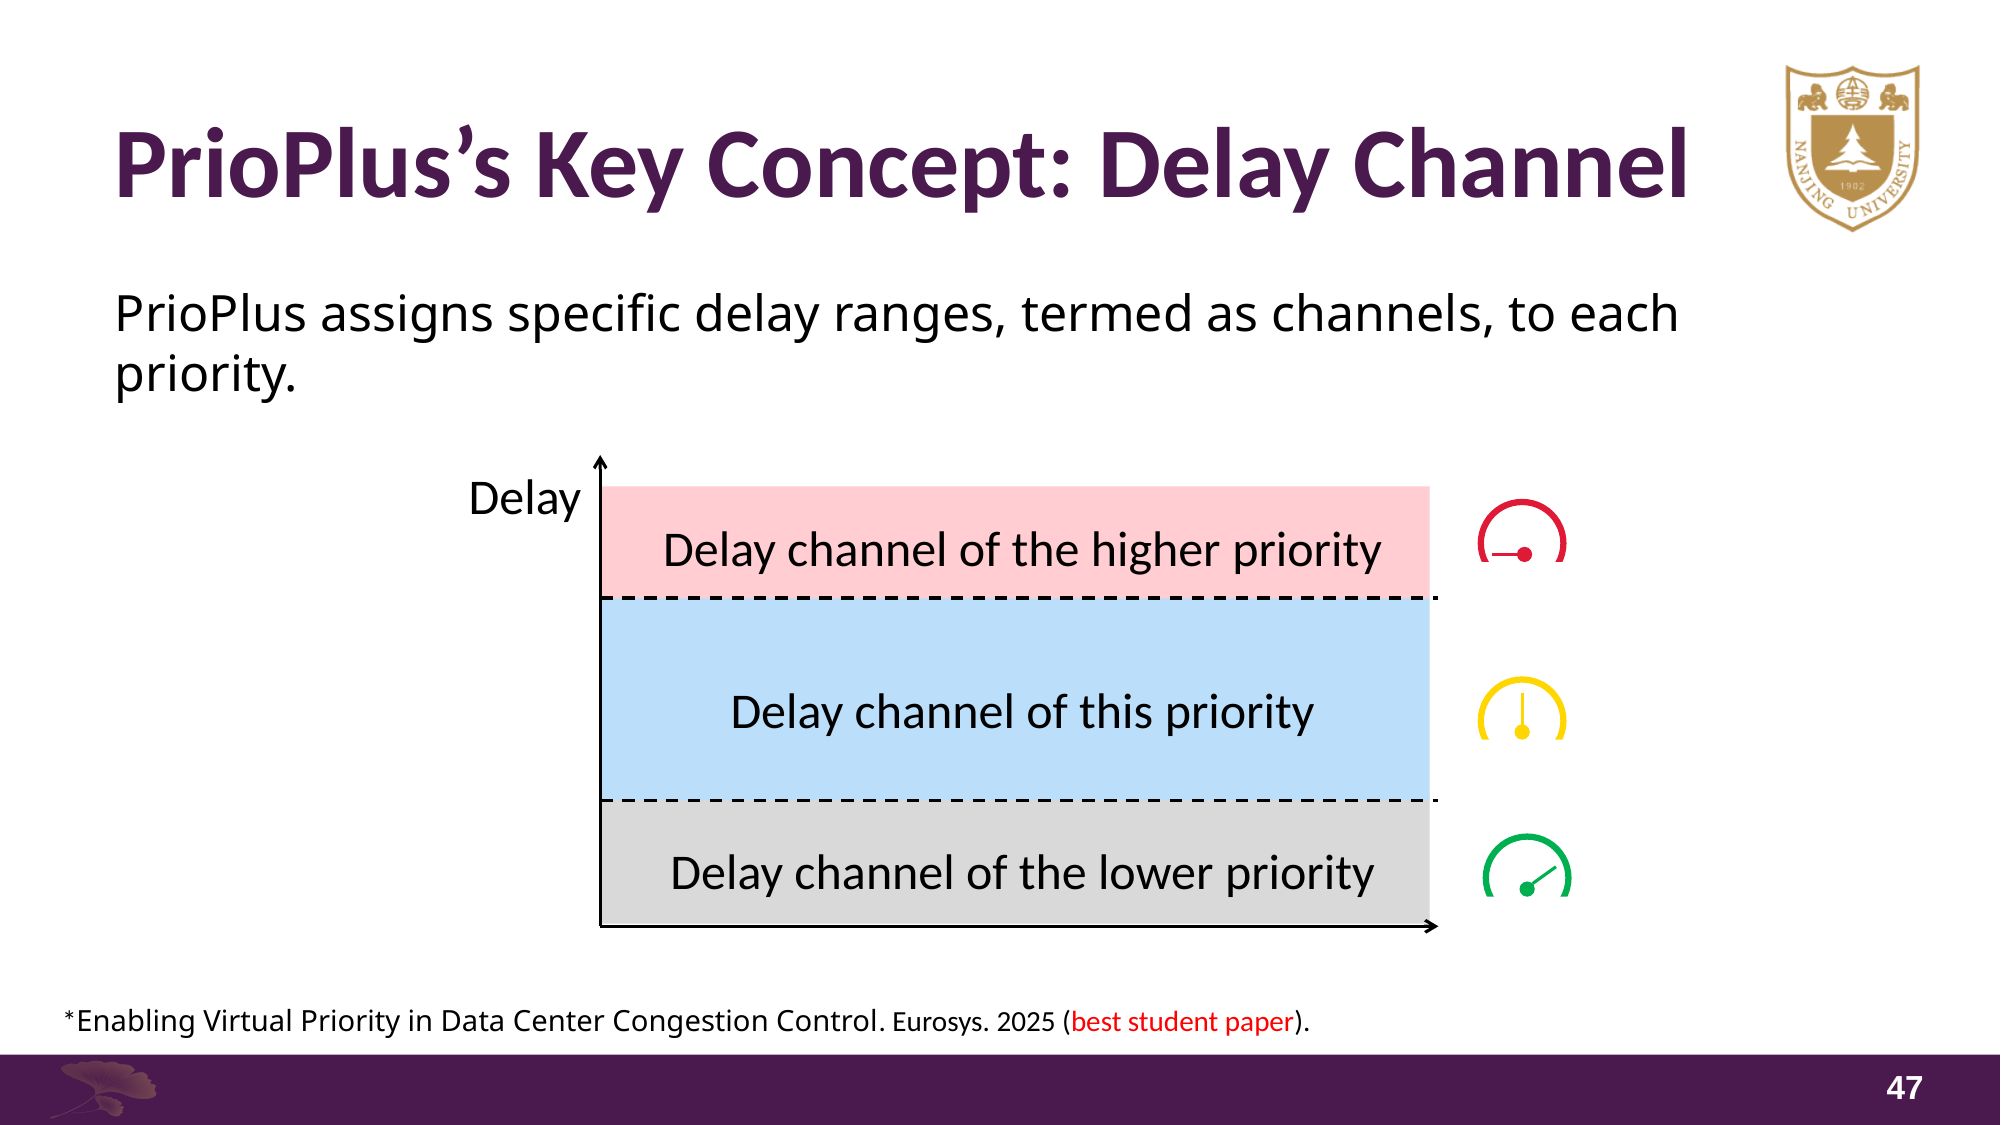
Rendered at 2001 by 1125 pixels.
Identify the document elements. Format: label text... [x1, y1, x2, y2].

text_box PrioPlus assigns specific delay ranges, termed as channels, to each priority. [99, 273, 1847, 409]
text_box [1480, 501, 1574, 924]
title PrioPlus’s Key Concept: Delay Channel [99, 99, 1900, 216]
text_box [472, 454, 1439, 927]
text_box *Enabling Virtual Priority in Data Center Congestion Control. Eurosys. 2025 (best student paper). [47, 994, 1430, 1045]
picture [15, 1044, 196, 1125]
picture [1758, 47, 1939, 248]
slide_number 47 [1495, 1060, 1939, 1113]
